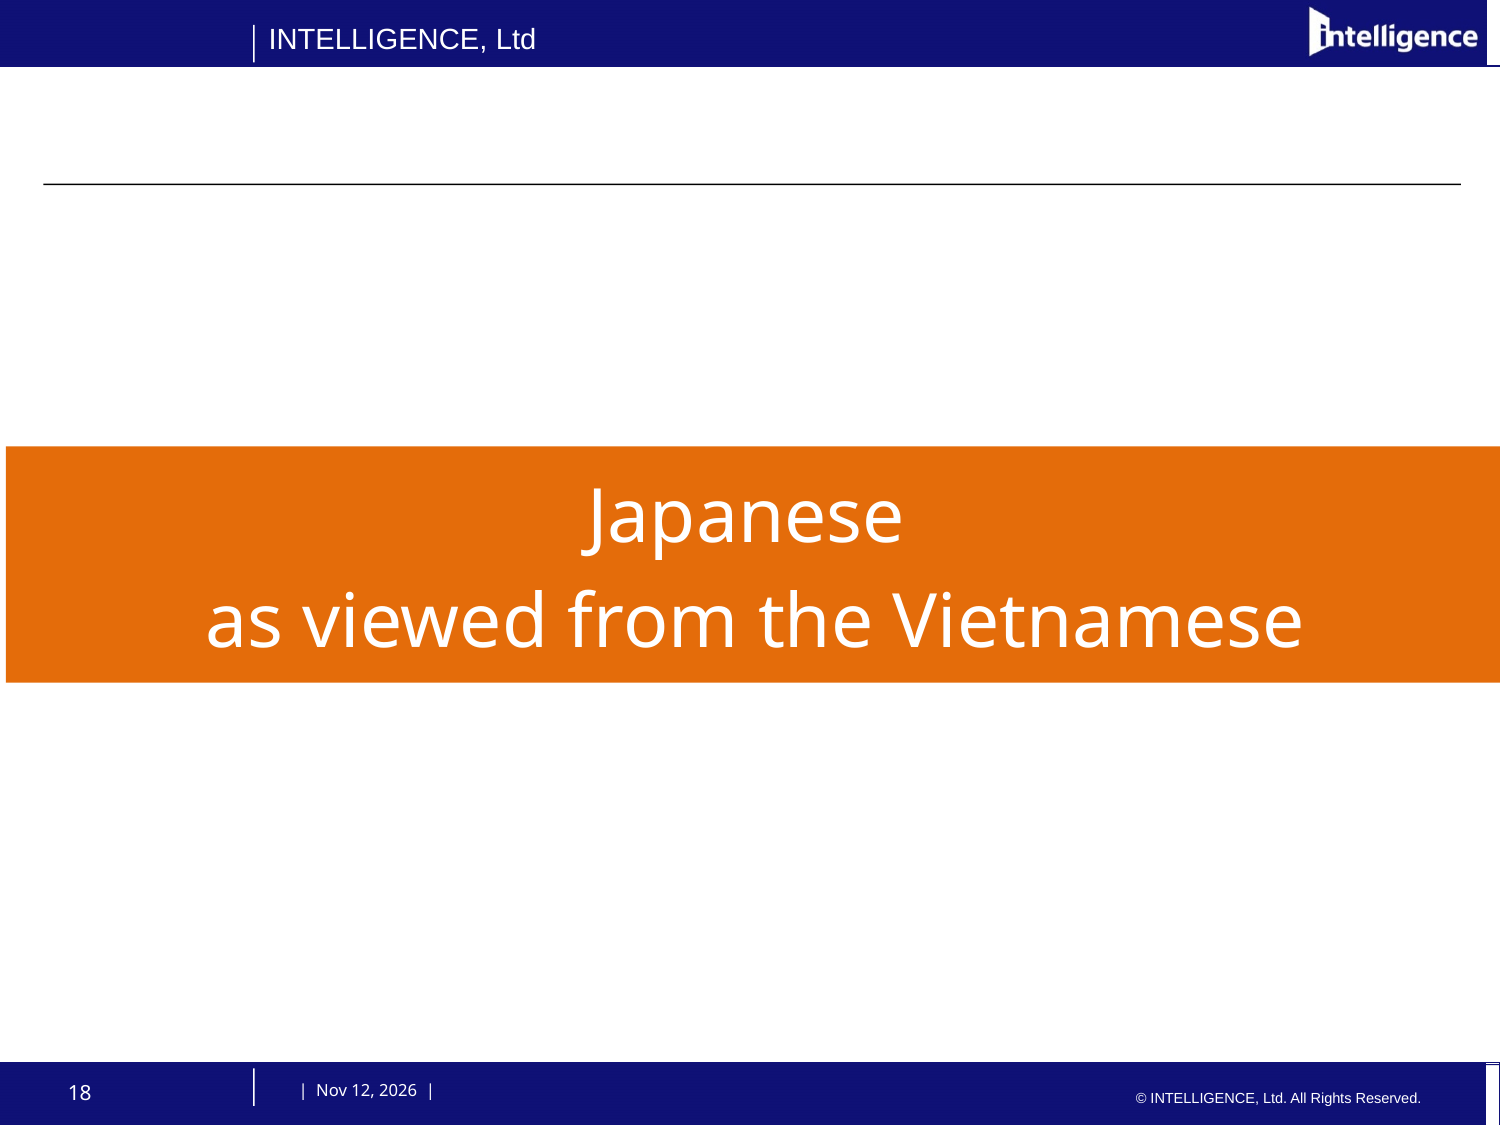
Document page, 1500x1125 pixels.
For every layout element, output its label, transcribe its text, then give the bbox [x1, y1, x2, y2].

footer | 31-Oct-14 | [275, 1071, 1175, 1125]
slide_number 18 [53, 1070, 254, 1118]
picture [0, 1063, 1486, 1125]
text_box Japanese as viewed from the Vietnamese [5, 446, 1500, 683]
picture [0, 0, 1487, 65]
